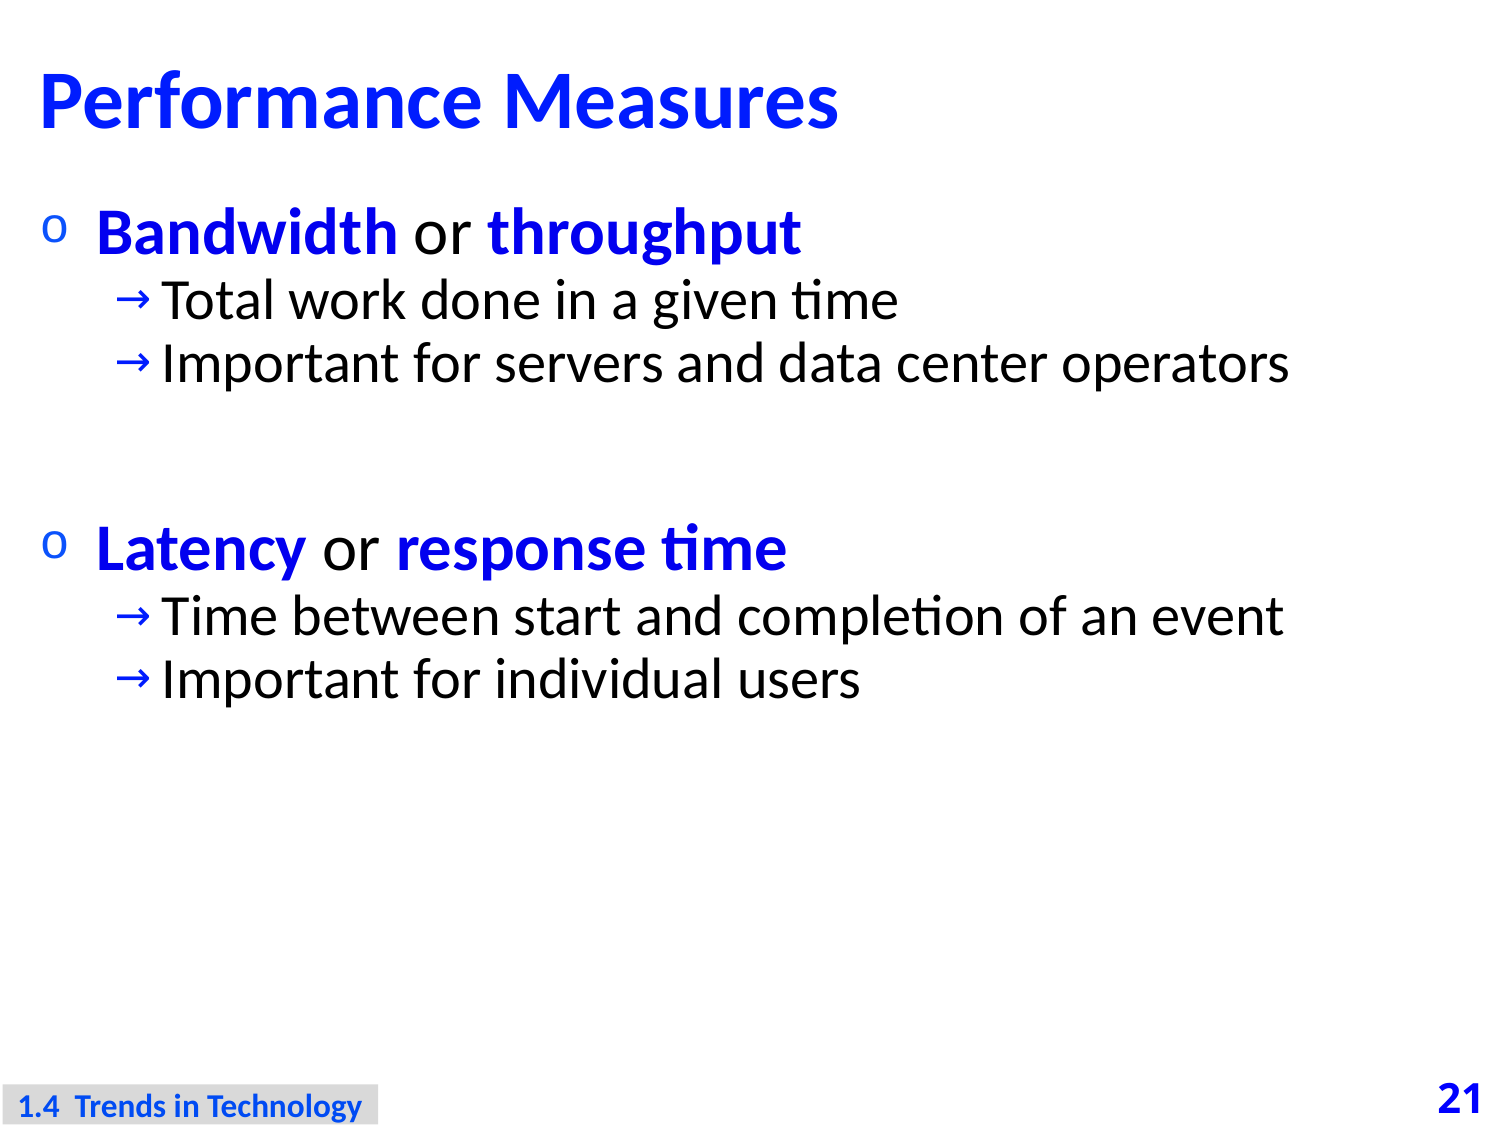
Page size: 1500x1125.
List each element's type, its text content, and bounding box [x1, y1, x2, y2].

slide_number 21 [1410, 1074, 1500, 1125]
list Bandwidth or throughput Total work done in a given time Important for servers and data center operators Latency or response time Time between start and completion of an event Important for individual users [24, 189, 1478, 1110]
title Performance Measures [24, 26, 1478, 180]
text_box 1.4 Trends in Technology [2, 1084, 379, 1125]
